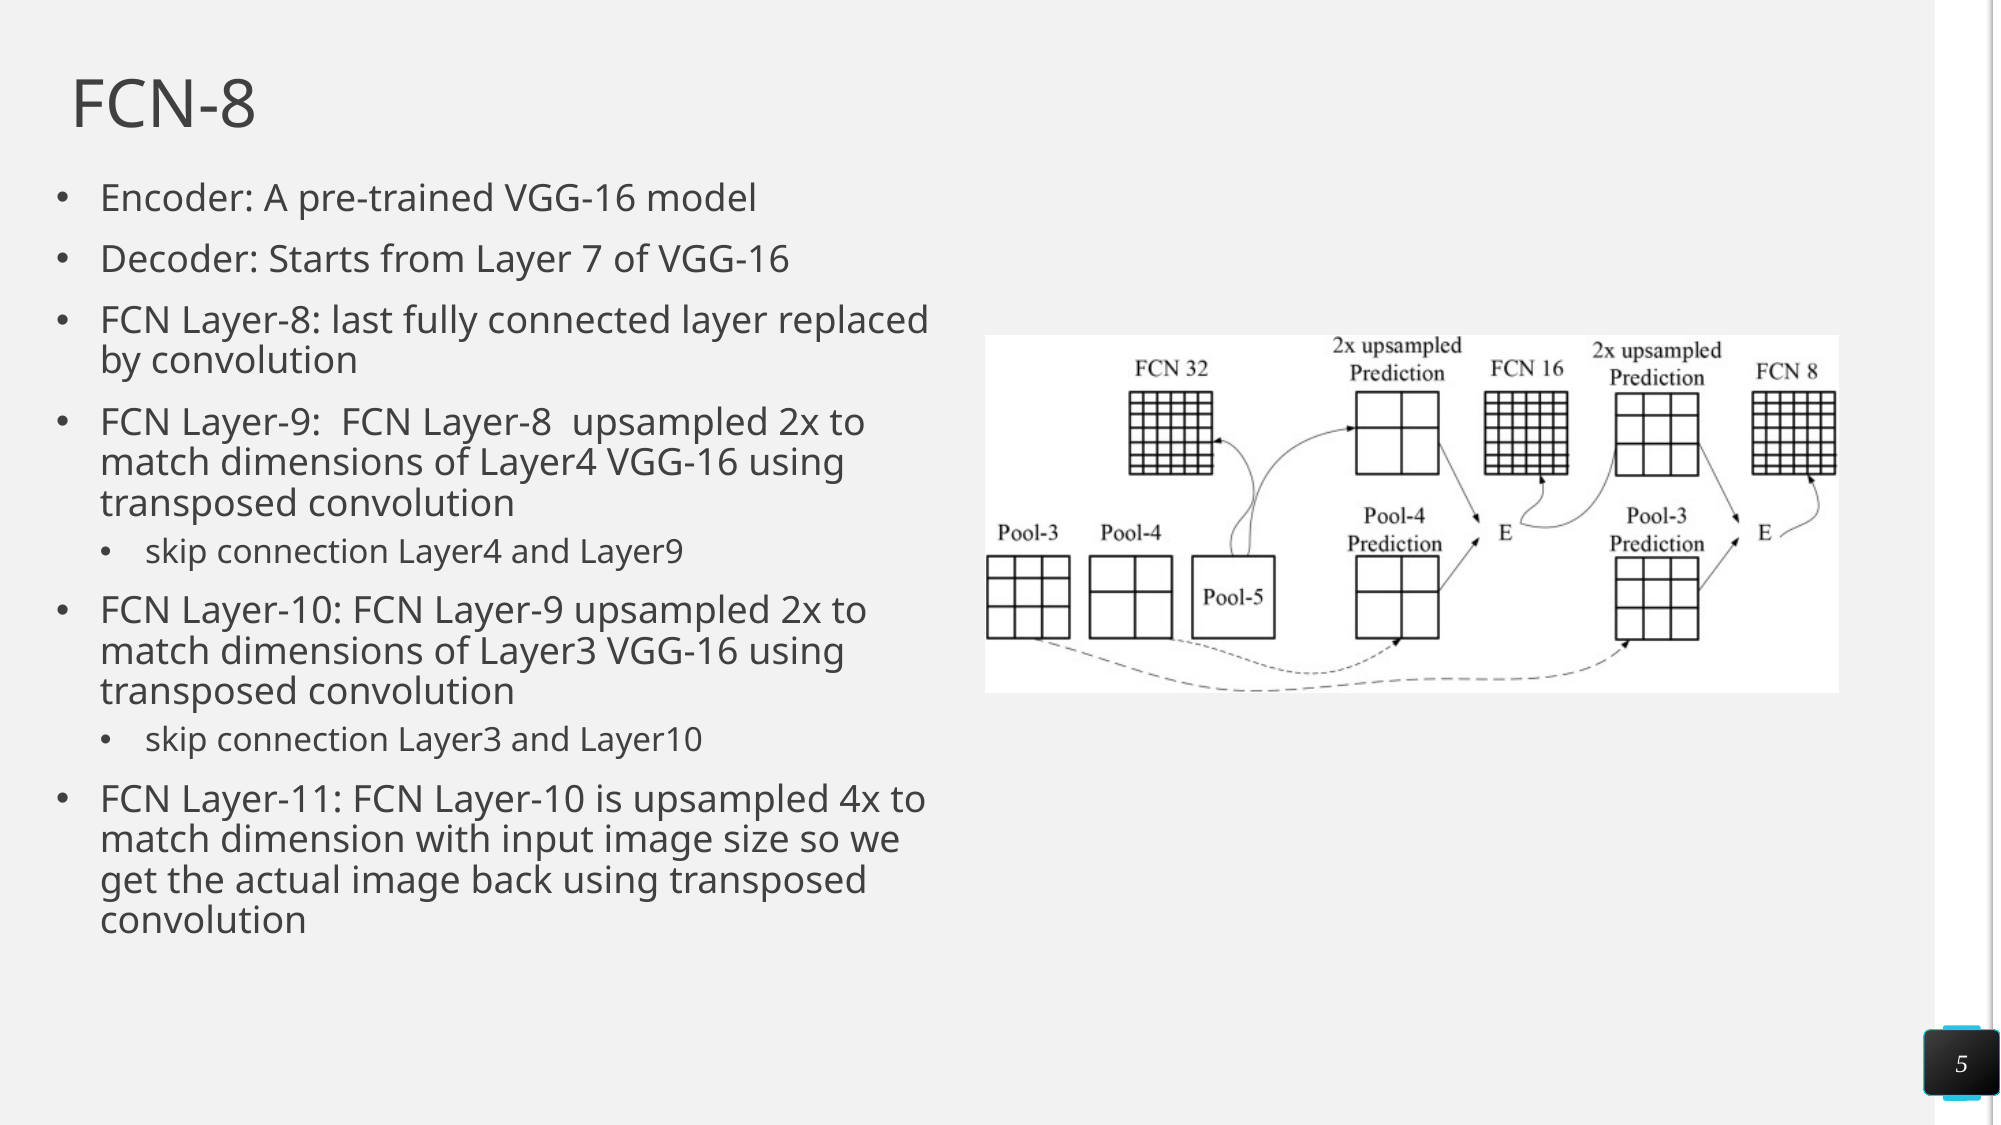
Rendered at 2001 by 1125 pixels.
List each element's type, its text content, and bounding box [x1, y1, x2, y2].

slide_number 5 [1923, 1029, 2000, 1096]
title FCN-8 [70, 70, 969, 142]
picture [939, 163, 1885, 947]
list Encoder: A pre-trained VGG-16 model Decoder: Starts from Layer 7 of VGG-16 FCN Layer-8: last fully connected layer replaced by convolution FCN Layer-9: FCN Layer-8 upsampled 2x to match dimensions of Layer4 VGG-16 using transposed convolution skip connection Layer4 and Layer9 FCN Layer-10: FCN Layer-9 upsampled 2x to match dimensions of Layer3 VGG-16 using transposed convolution skip connection Layer3 and Layer10 FCN Layer-11: FCN Layer-10 is upsampled 4x to match dimension with input image size so we get the actual image back using transposed convolution [56, 178, 939, 947]
